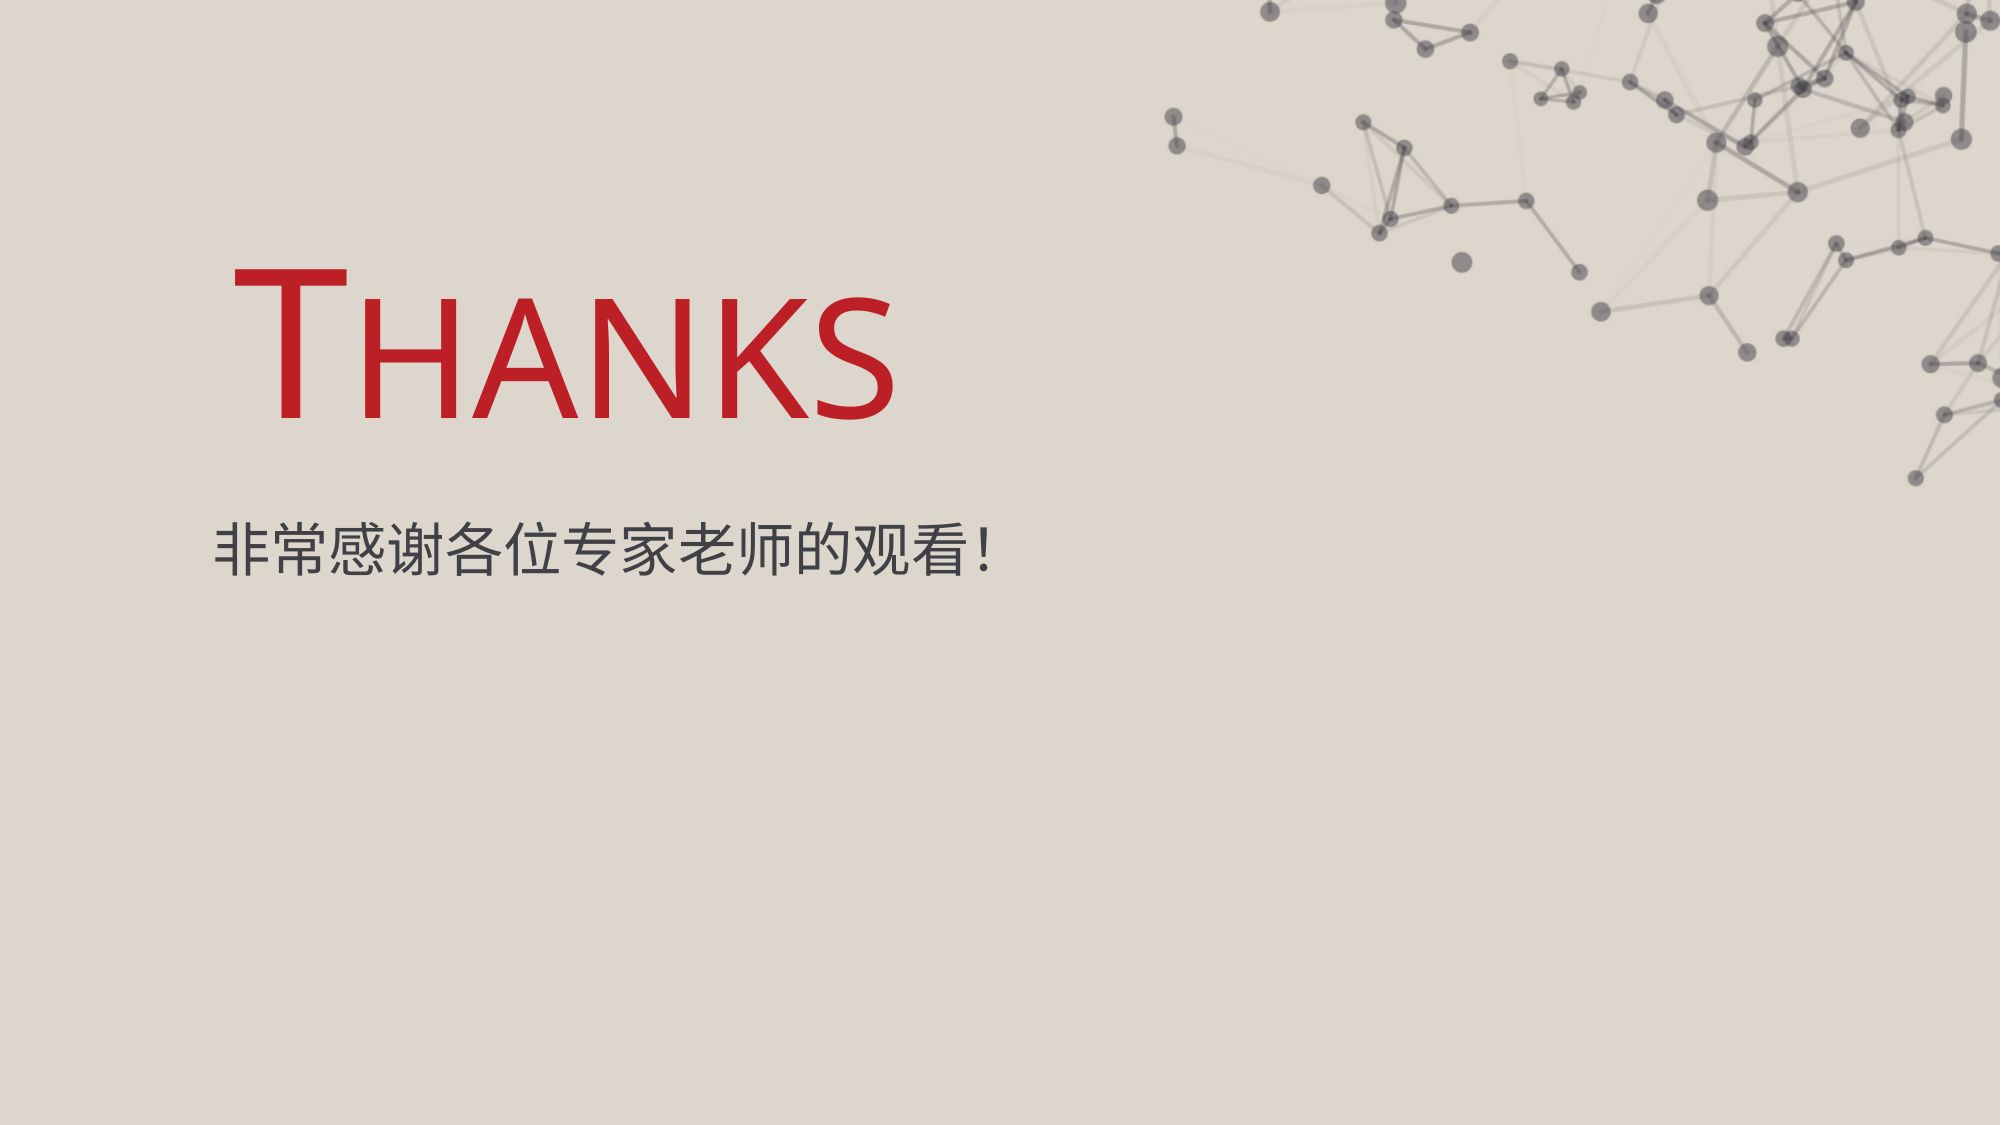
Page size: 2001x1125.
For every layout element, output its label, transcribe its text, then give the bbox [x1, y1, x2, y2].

text_box 非常感谢各位专家老师的观看！ [197, 470, 1419, 696]
text_box THANKS [218, 202, 916, 468]
picture [0, 0, 2000, 1125]
